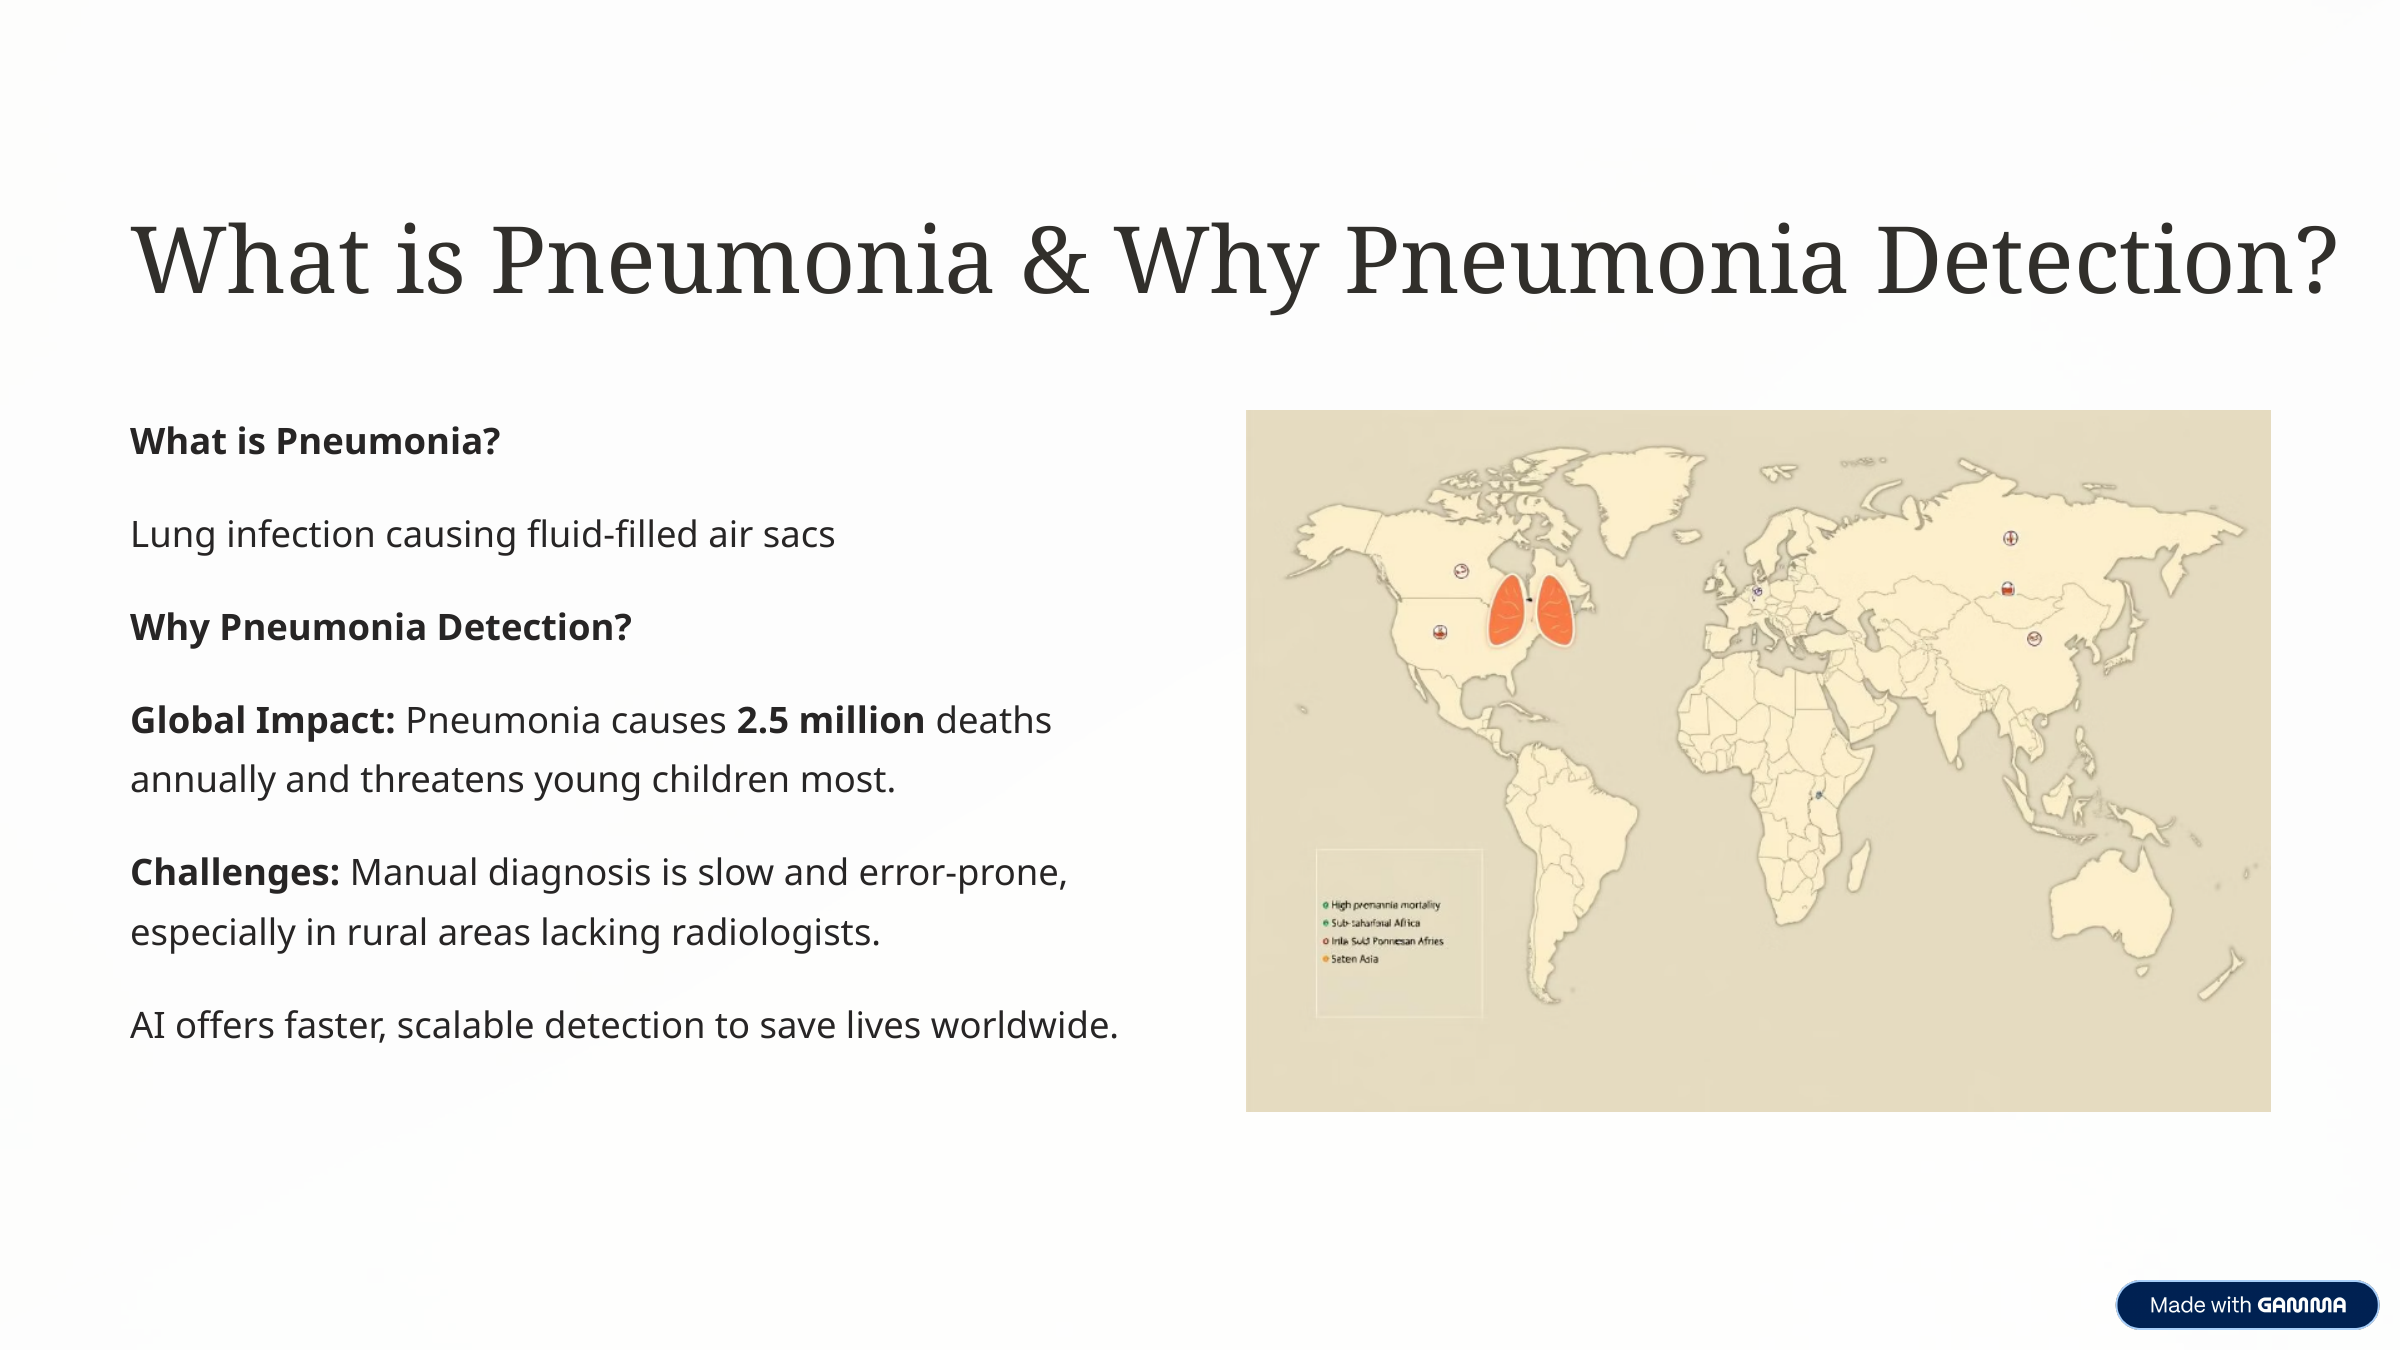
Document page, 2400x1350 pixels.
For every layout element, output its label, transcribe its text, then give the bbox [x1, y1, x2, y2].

text_box What is Pneumonia? [130, 402, 1155, 462]
text_box Lung infection causing fluid-filled air sacs [130, 495, 1155, 555]
text_box Why Pneumonia Detection? [130, 588, 1155, 648]
text_box What is Pneumonia & Why Pneumonia Detection? [130, 196, 2199, 313]
text_box Global Impact: Pneumonia causes 2.5 million deaths annually and threatens young children most. [130, 681, 1155, 801]
picture [2106, 1271, 2389, 1339]
text_box Challenges: Manual diagnosis is slow and error-prone, especially in rural areas lacking radiologists. [130, 833, 1155, 953]
text_box AI offers faster, scalable detection to save lives worldwide. [130, 986, 1155, 1046]
picture [1246, 410, 2271, 1112]
